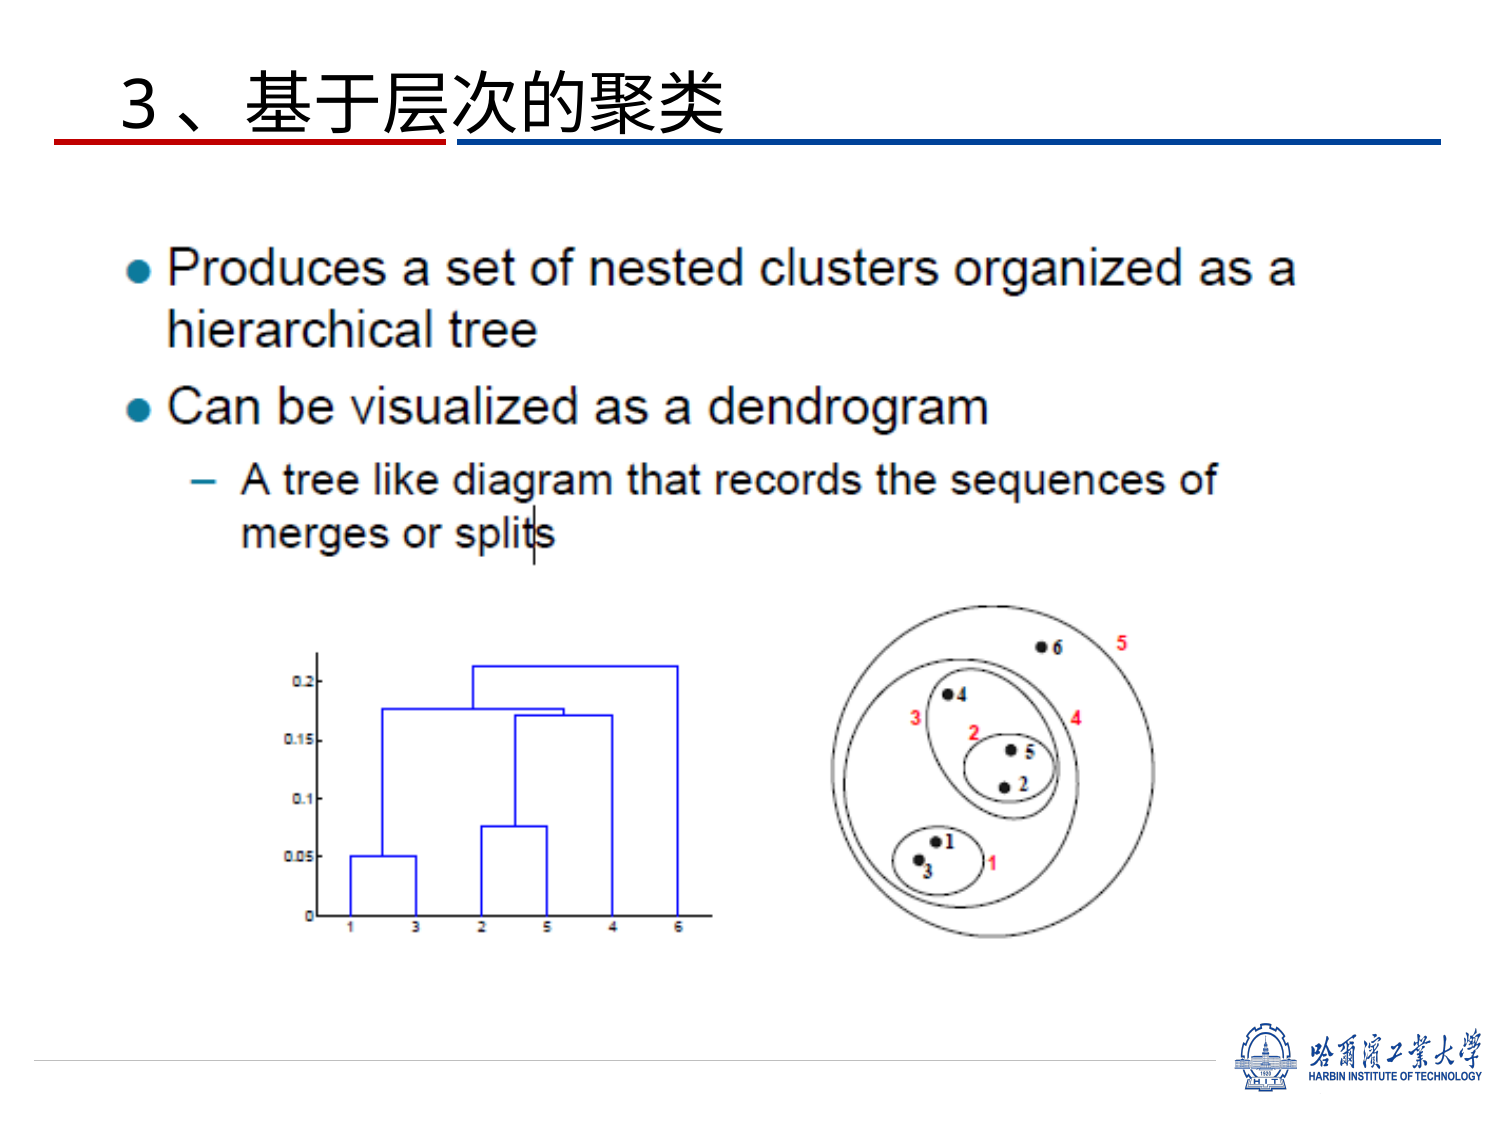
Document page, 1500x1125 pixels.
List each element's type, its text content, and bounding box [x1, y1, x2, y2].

picture [1204, 1023, 1482, 1094]
title 3、基于层次的聚类 [103, 0, 1397, 215]
picture [76, 221, 1371, 988]
